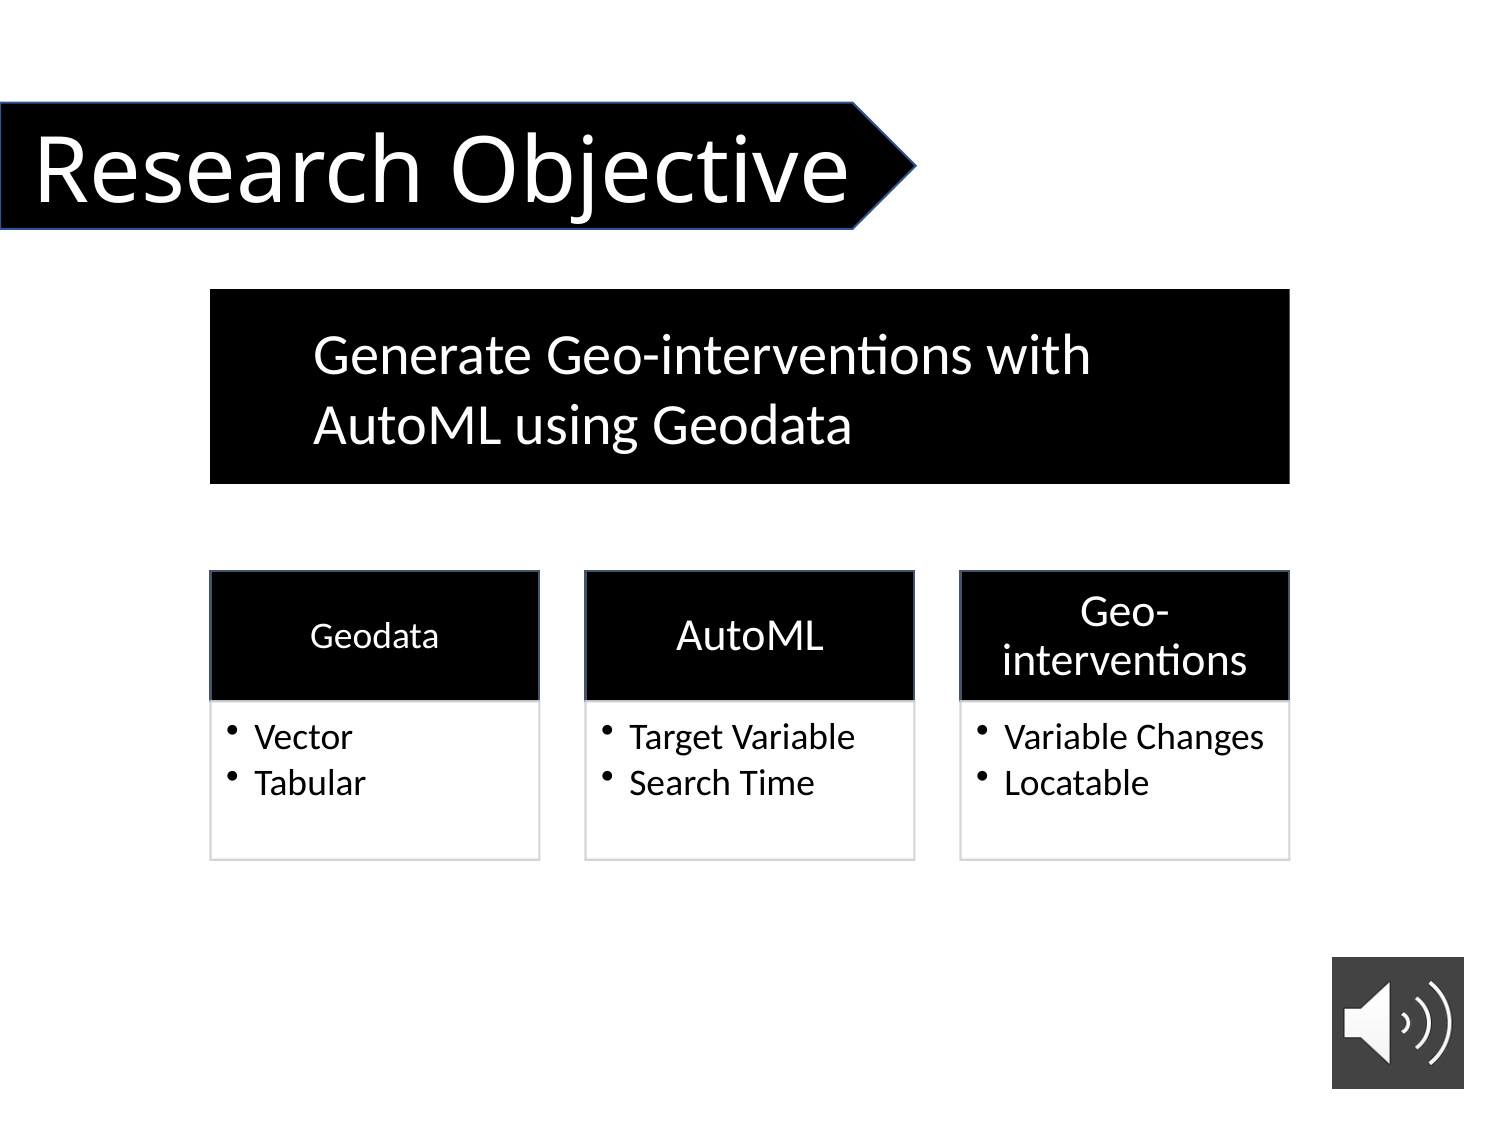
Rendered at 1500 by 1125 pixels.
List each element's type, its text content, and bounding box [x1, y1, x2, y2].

text_box Generate Geo-interventions with AutoML using Geodata [210, 289, 1290, 484]
picture [1331, 956, 1465, 1090]
slide_number 7 [1059, 1042, 1397, 1103]
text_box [210, 538, 1290, 893]
text_box Research Objective [0, 101, 918, 230]
